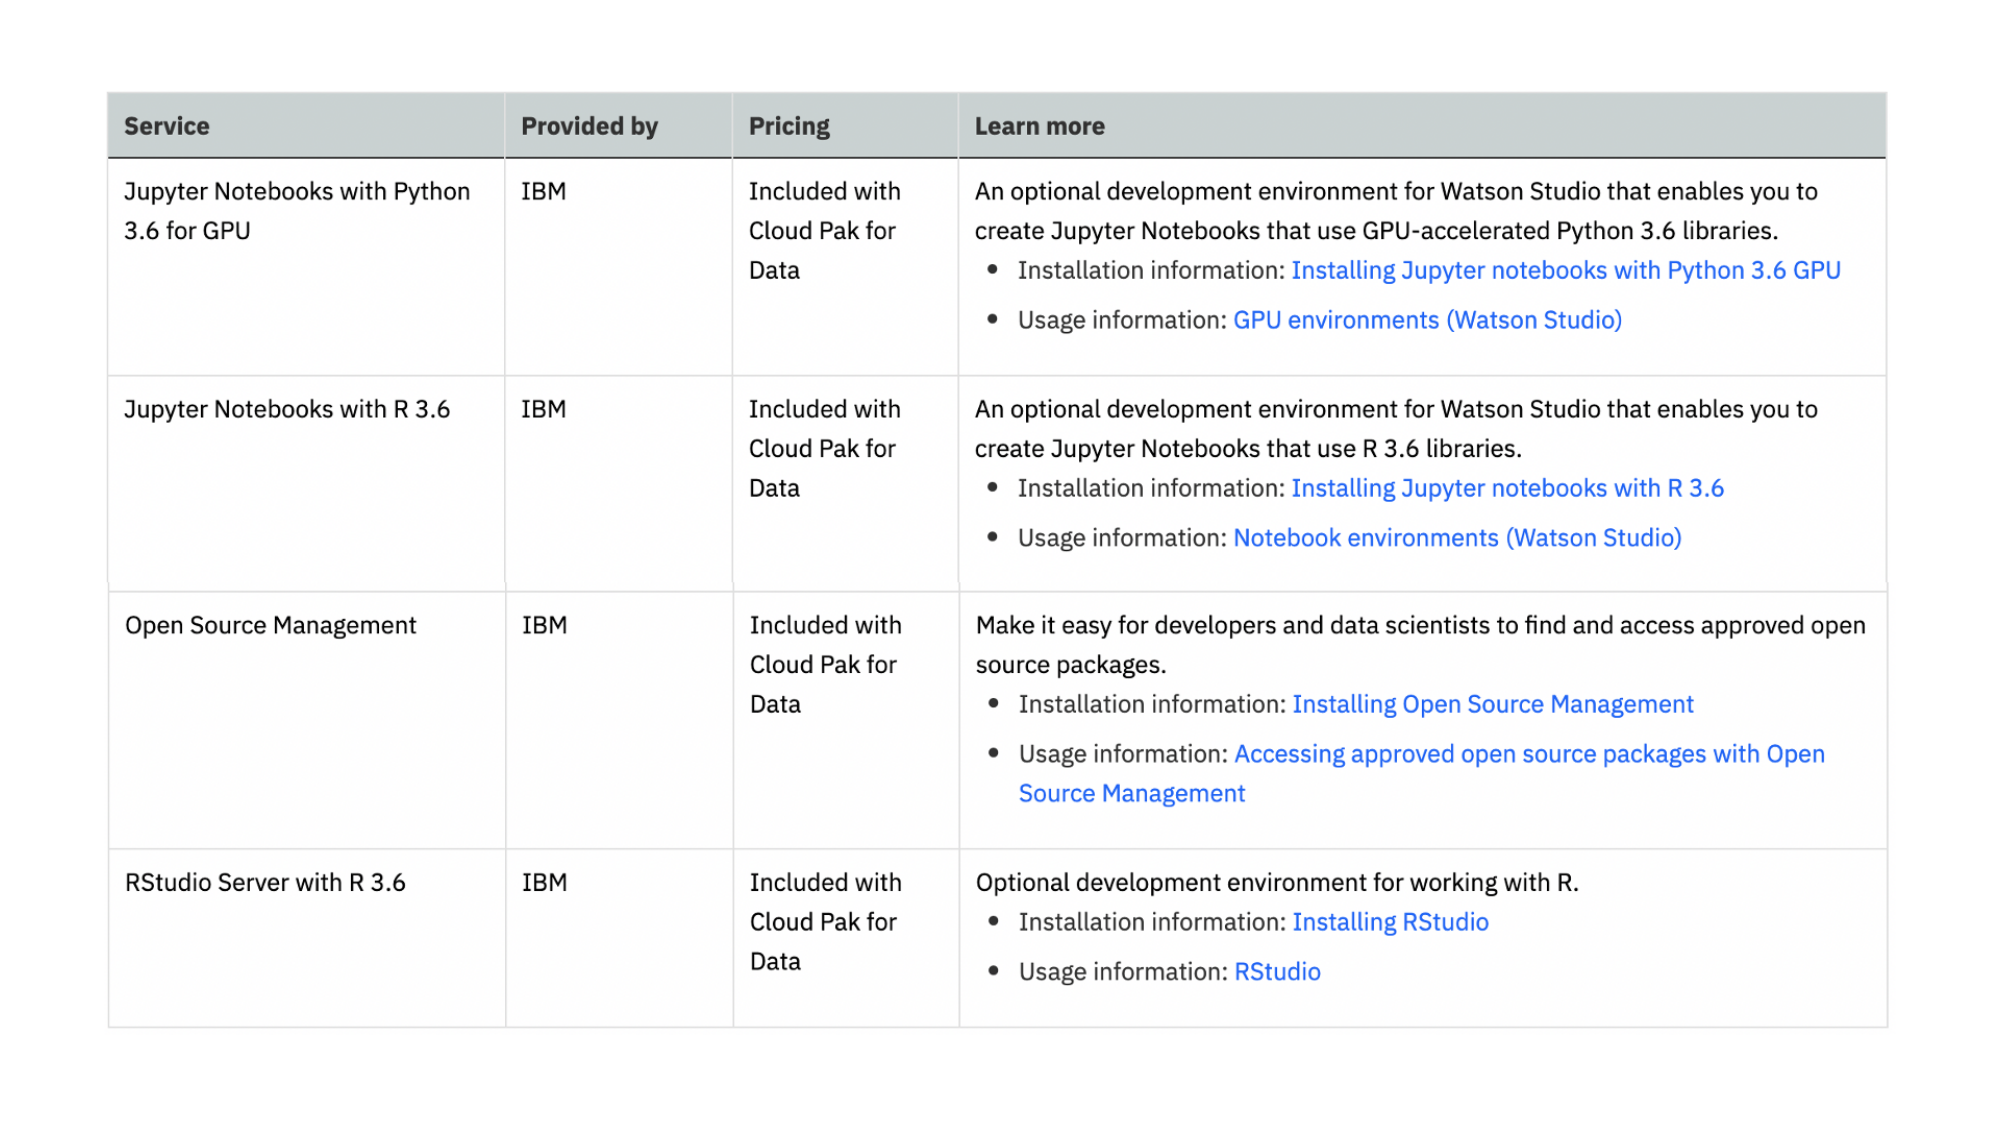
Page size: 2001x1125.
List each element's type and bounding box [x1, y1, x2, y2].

picture [104, 90, 1896, 1035]
